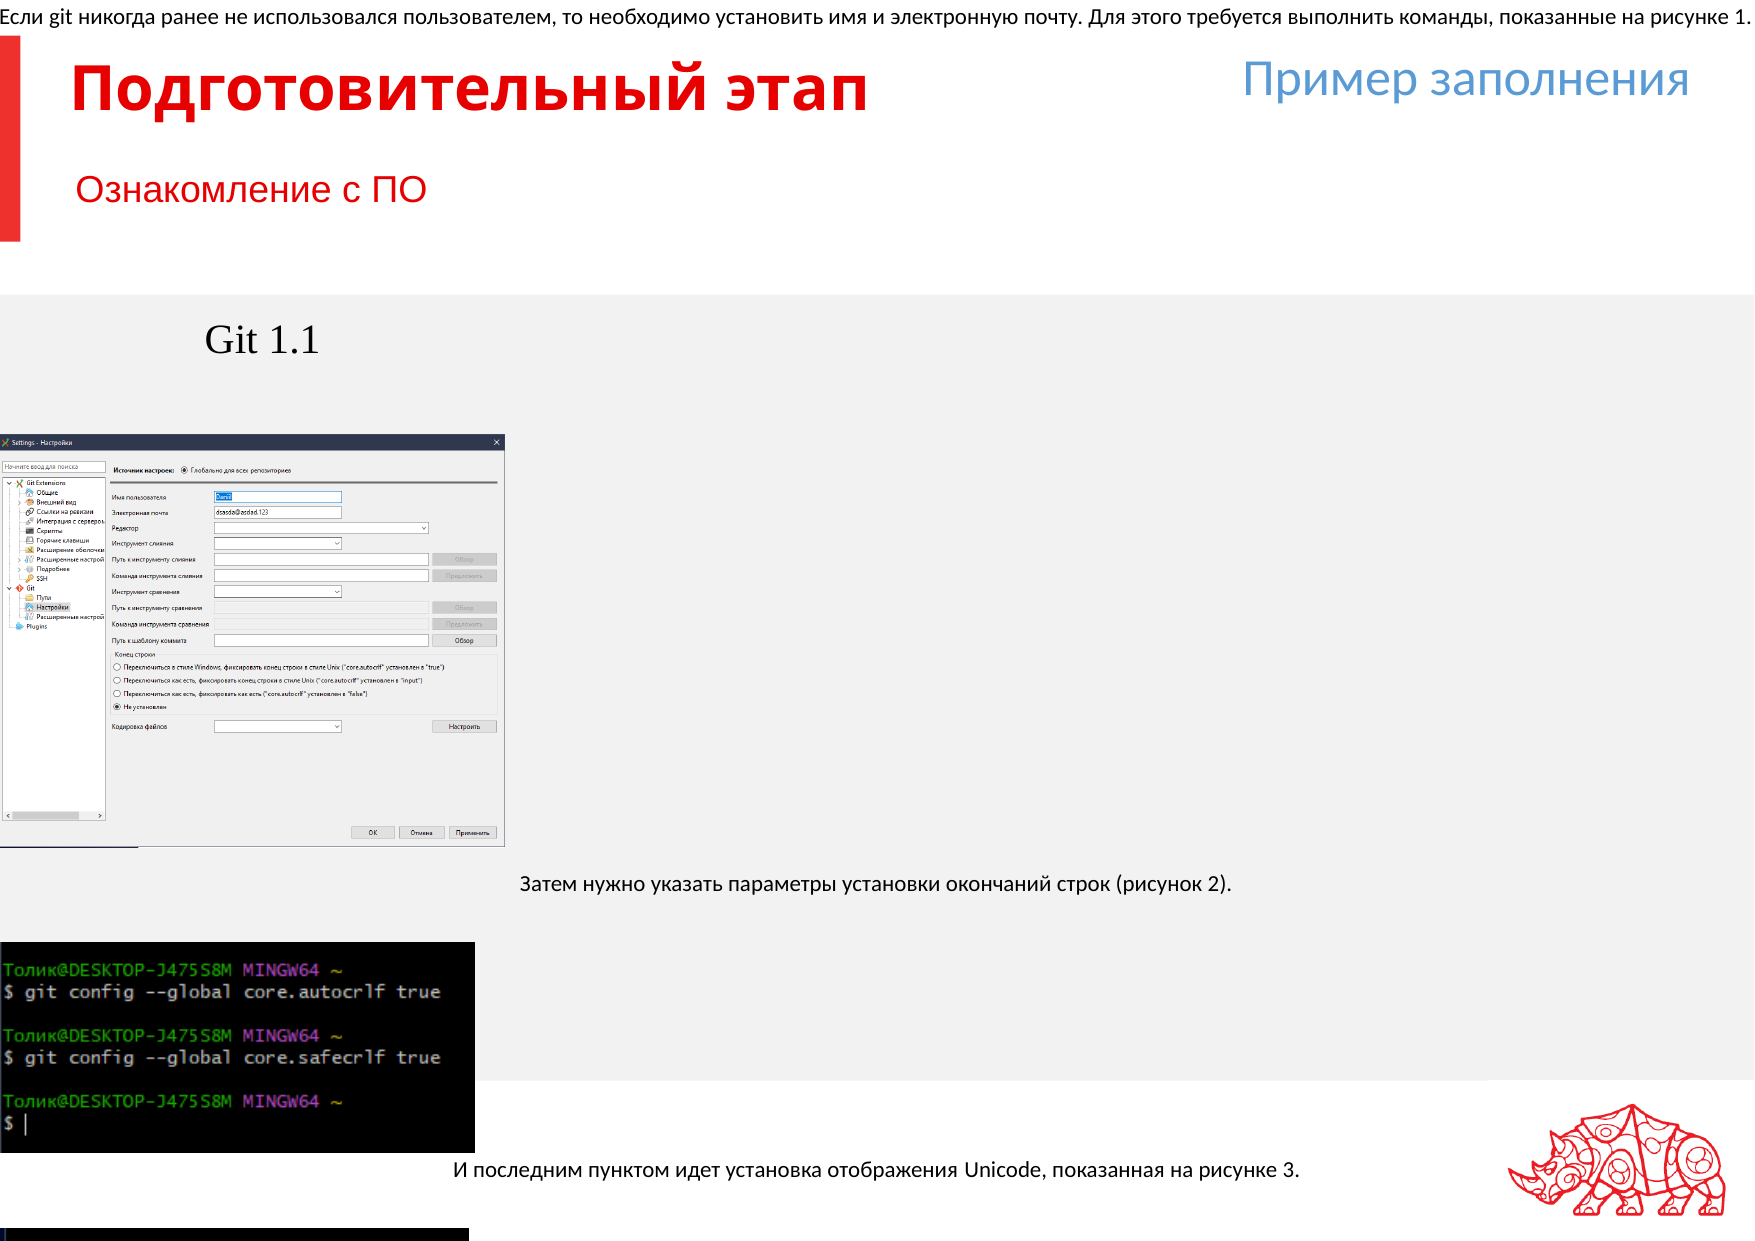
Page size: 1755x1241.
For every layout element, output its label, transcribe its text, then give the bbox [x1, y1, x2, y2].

text_box И последним пунктом идет установка отображения Unicode, показанная на рисунке 3. [438, 1146, 1316, 1235]
picture [1487, 1080, 1755, 1229]
picture [0, 1227, 469, 1241]
picture [0, 434, 505, 848]
list Ознакомление с ПО [58, 102, 1670, 219]
list Git 1.1 [69, 303, 1682, 1060]
text_box Если git никогда ранее не использовался пользователем, то необходимо установить имя и электронную почту. Для этого требуется выполнить команды, показанные на рисунке 1. [0, 0, 1755, 82]
text_box Затем нужно указать параметры установки окончаний строк (рисунок 2). [505, 860, 1249, 949]
title Подготовительный этап [69, 82, 1207, 102]
text_box Пример заполнения [1207, 82, 1726, 115]
picture [0, 941, 476, 1154]
